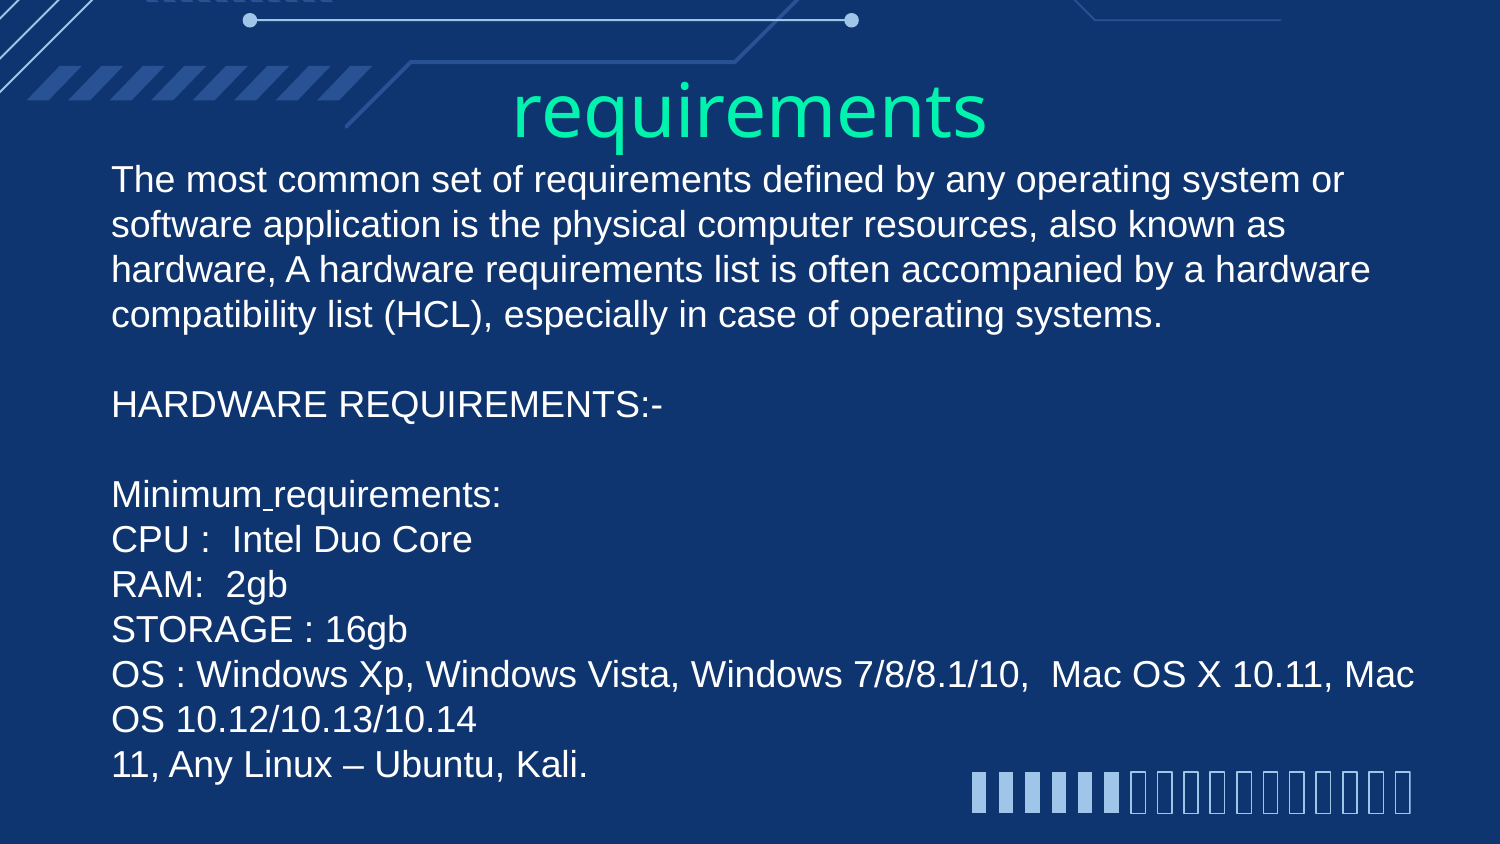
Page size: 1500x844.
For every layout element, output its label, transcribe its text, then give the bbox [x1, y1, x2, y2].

title requirements [118, 62, 1382, 143]
list The most common set of requirements defined by any operating system or software application is the physical computer resources, also known as hardware, A hardware requirements list is often accompanied by a hardware compatibility list (HCL), especially in case of operating systems. HARDWARE REQUIREMENTS:- Minimum requirements: CPU : Intel Duo Core RAM: 2gb STORAGE : 16gb OS : Windows Xp, Windows Vista, Windows 7/8/8.1/10, Mac OS X 10.11, Mac OS 10.12/10.13/10.14 11, Any Linux – Ubuntu, Kali. [90, 154, 1424, 750]
